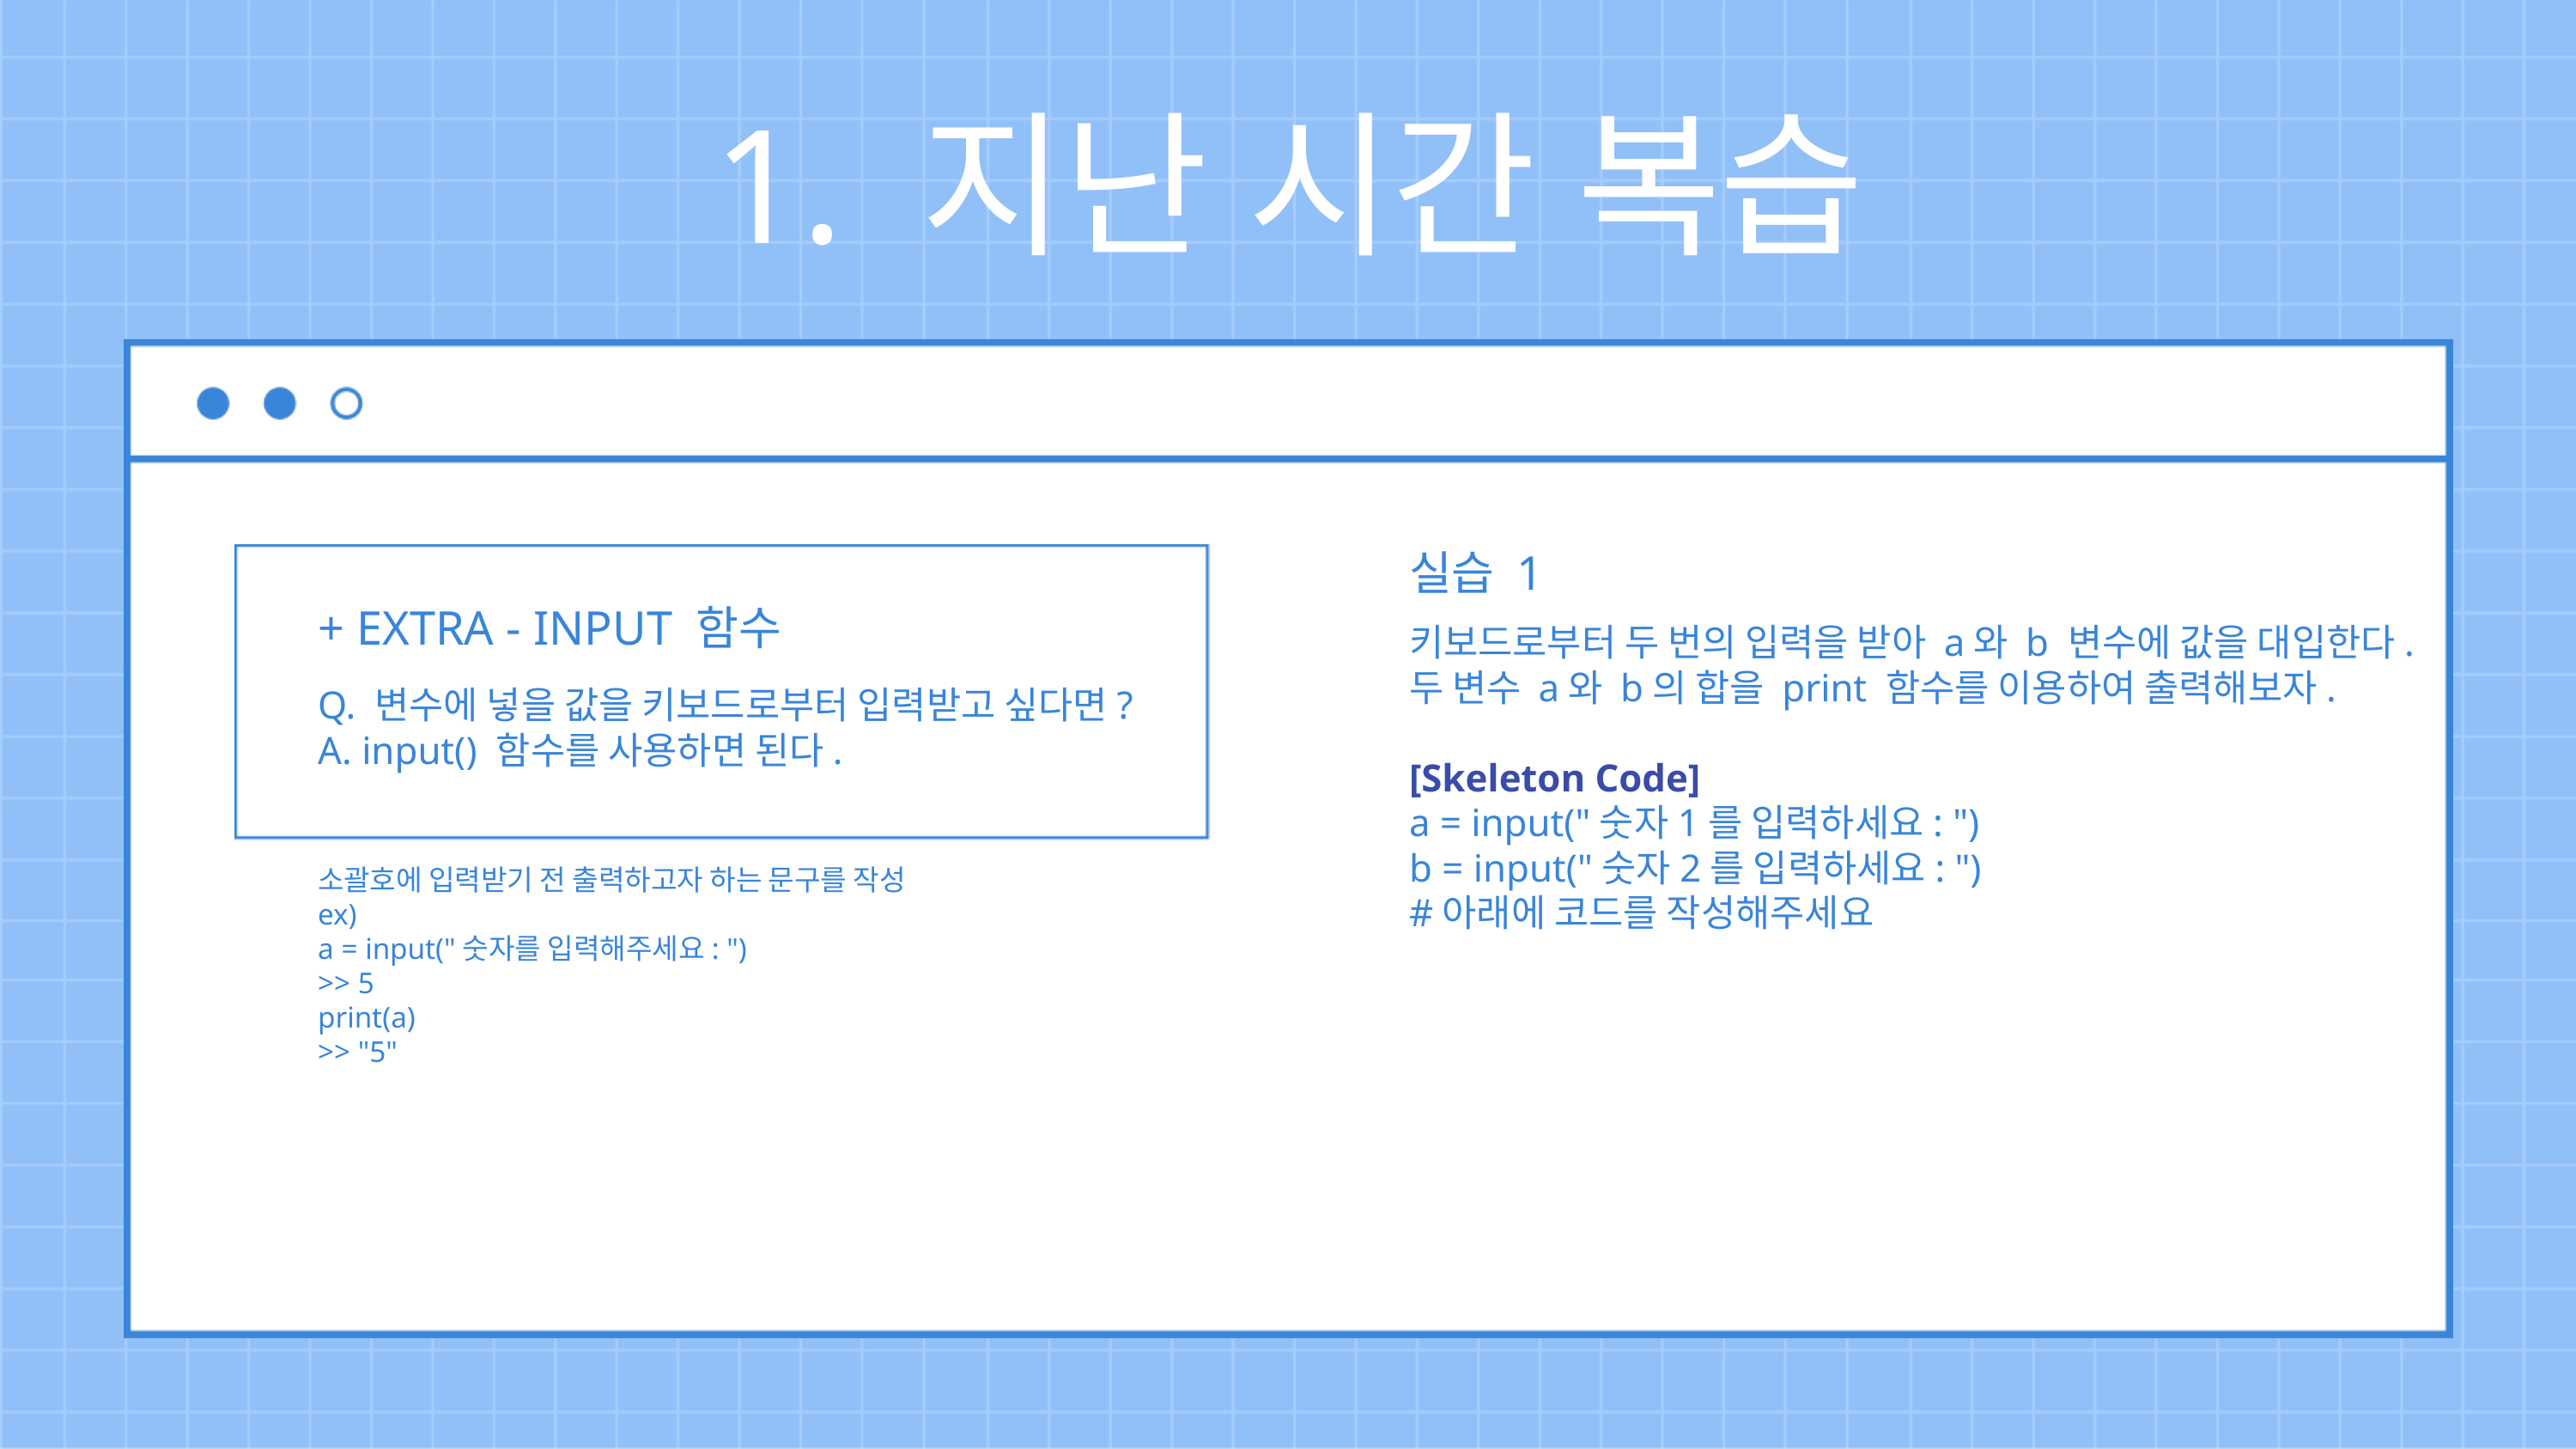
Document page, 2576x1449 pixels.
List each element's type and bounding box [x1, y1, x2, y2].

text_box [123, 339, 2453, 1339]
text_box [234, 544, 1210, 1184]
text_box [0, 0, 2576, 1449]
